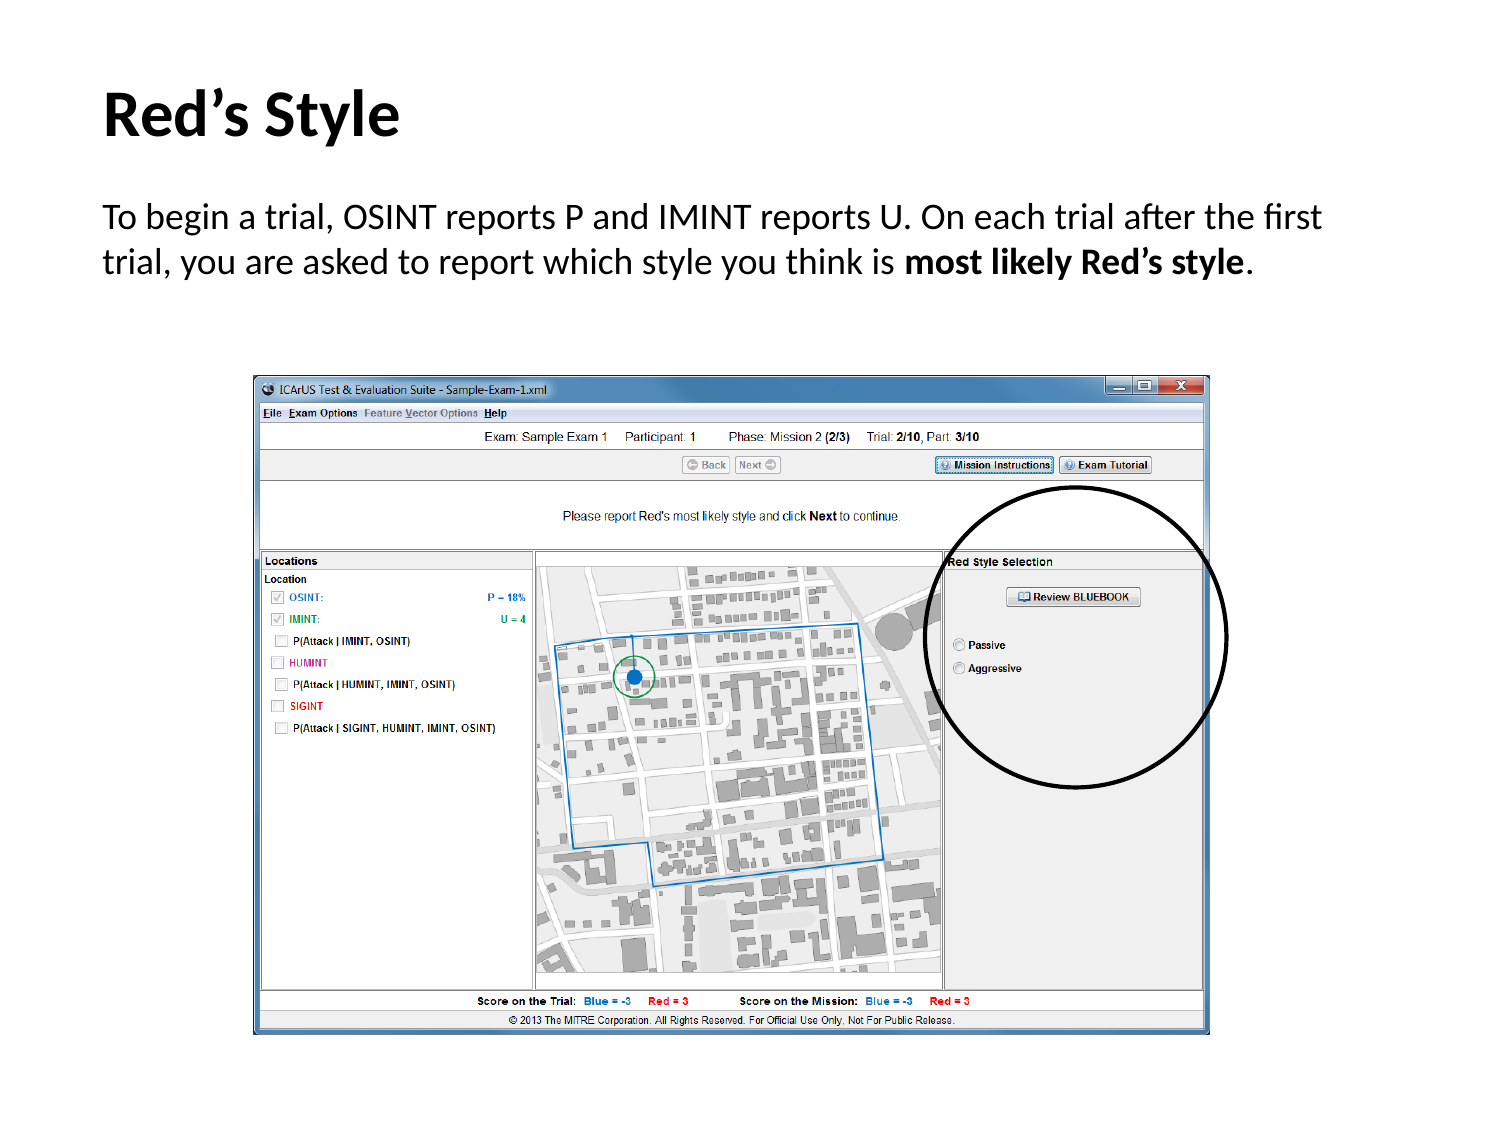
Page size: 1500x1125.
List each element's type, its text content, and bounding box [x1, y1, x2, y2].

text_box Red’s Style [89, 62, 417, 158]
text_box To begin a trial, OSINT reports P and IMINT reports U. On each trial after the first trial, you are asked to report which style you think is most likely Red’s style. [87, 184, 1415, 290]
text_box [253, 375, 1227, 1035]
